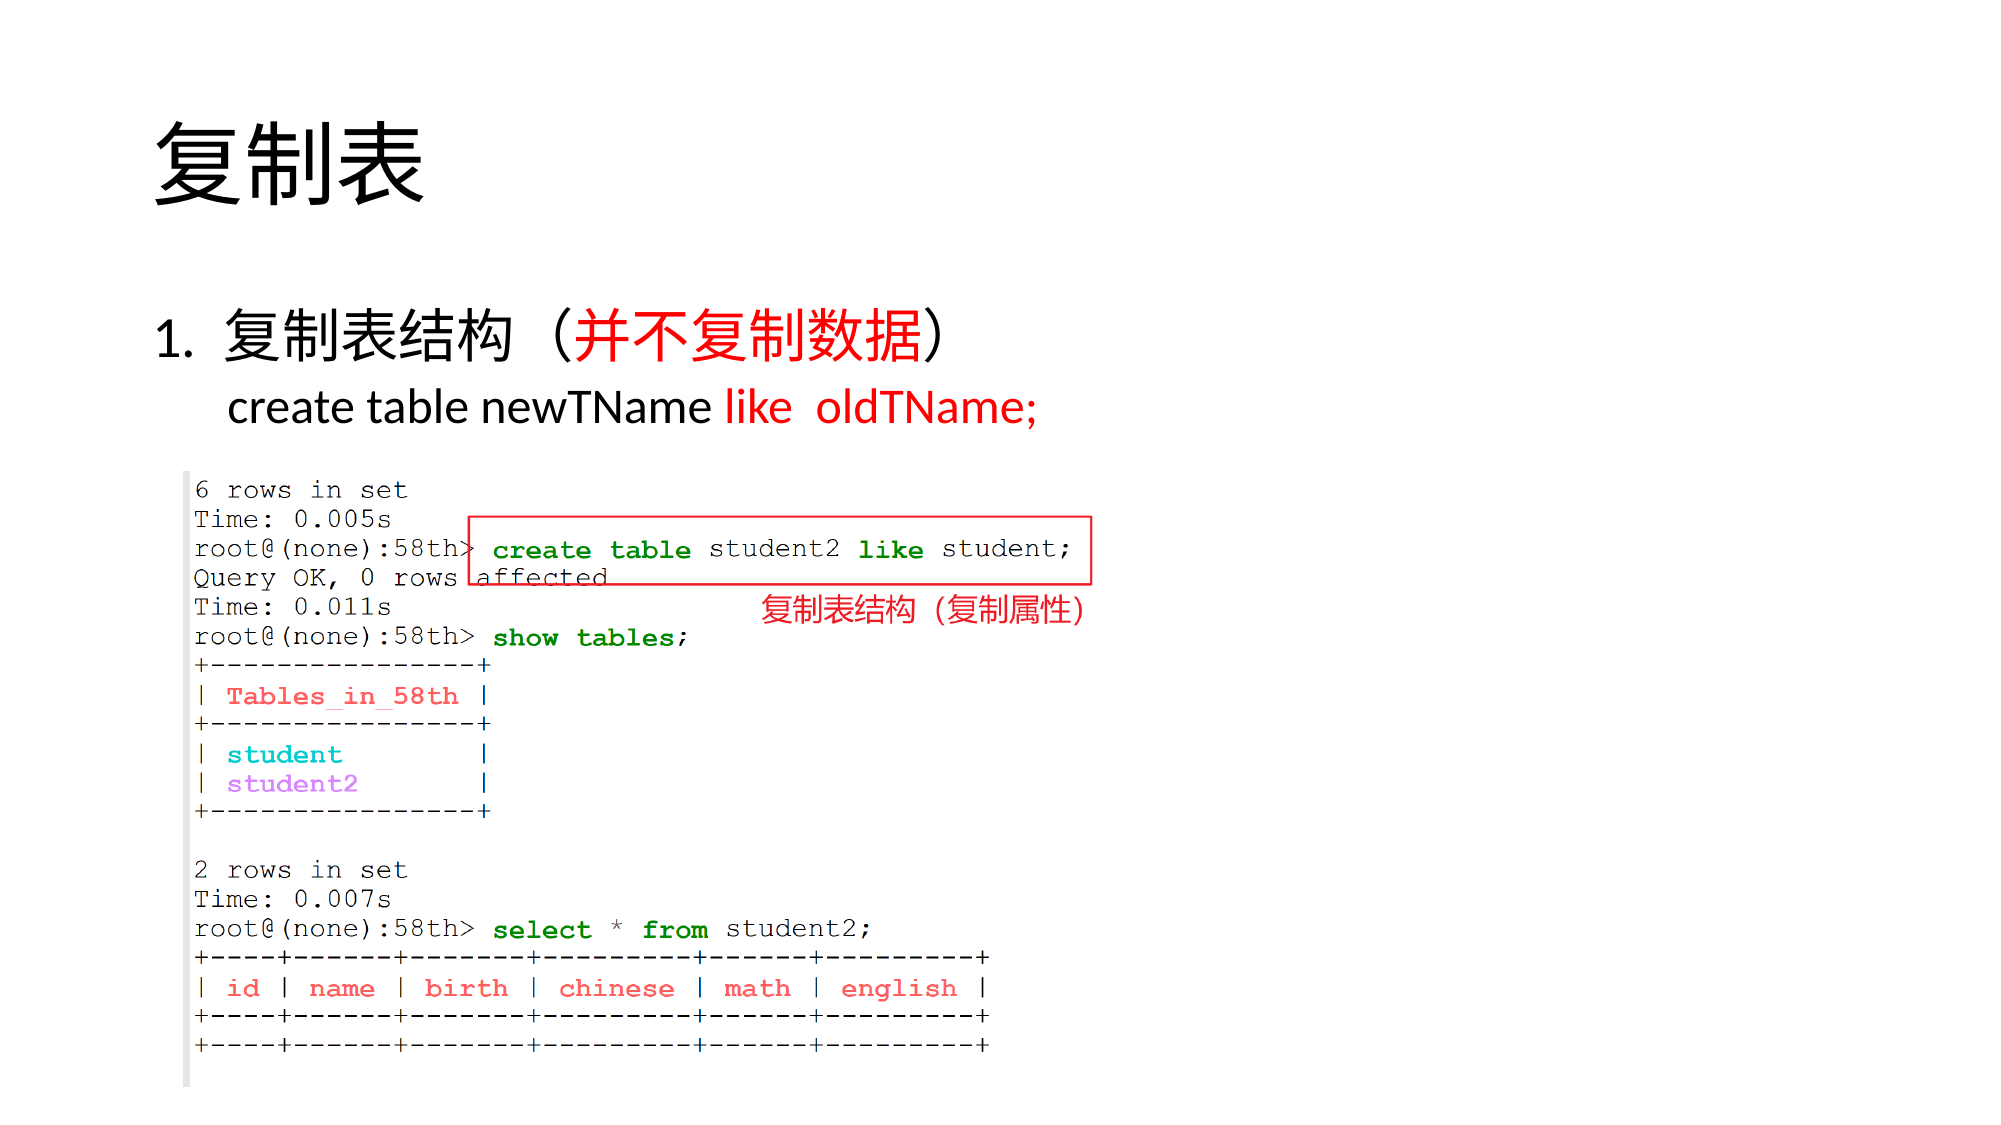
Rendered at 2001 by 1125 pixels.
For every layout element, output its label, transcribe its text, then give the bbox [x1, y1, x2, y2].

picture [183, 471, 1304, 1087]
title 复制表 [137, 59, 1863, 278]
list 1. 复制表结构（并不复制数据） create table newTName like oldTName; [137, 299, 1863, 1014]
